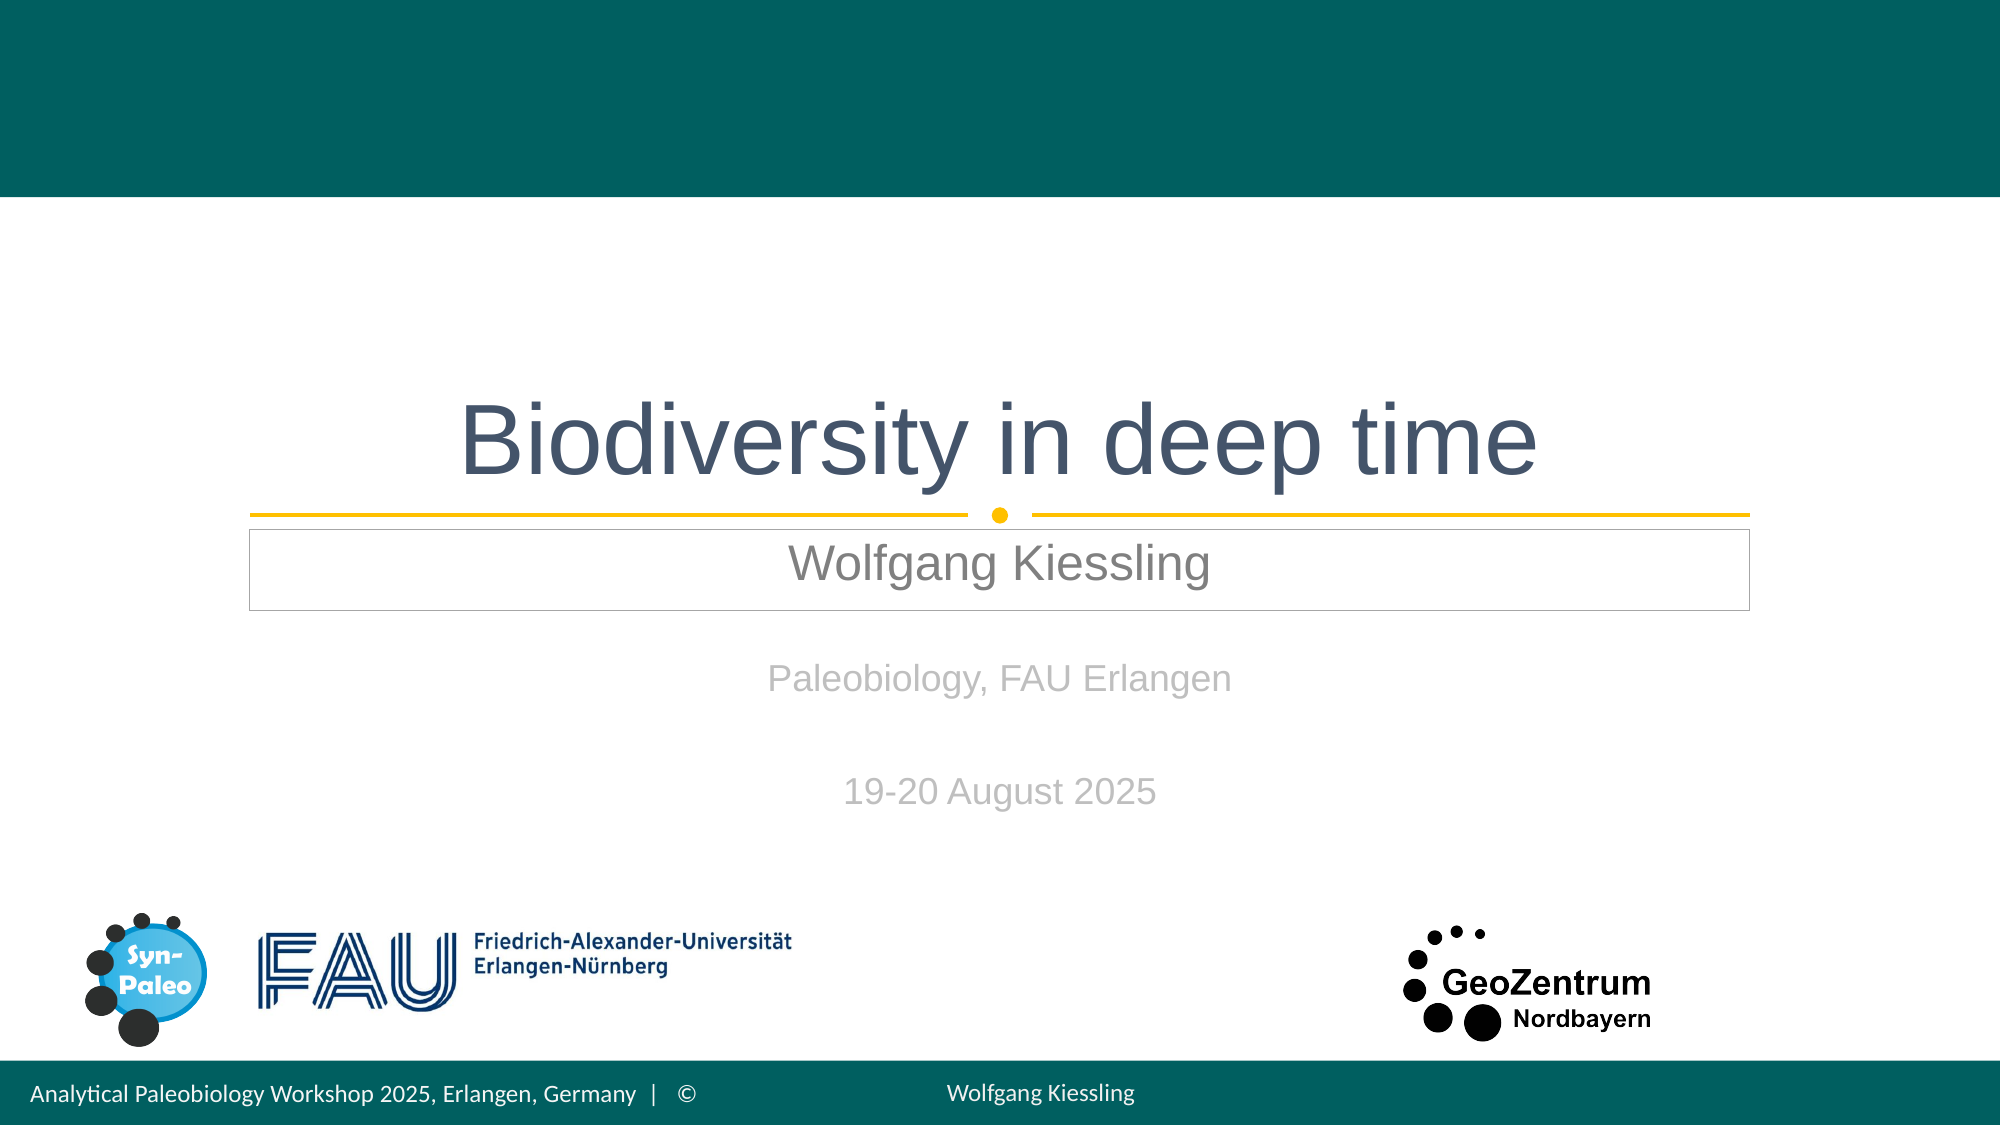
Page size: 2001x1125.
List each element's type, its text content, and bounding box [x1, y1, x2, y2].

picture [85, 913, 207, 1047]
title Biodiversity in deep time [249, 226, 1750, 504]
subtitle Wolfgang Kiessling [249, 529, 1750, 611]
list Paleobiology, FAU Erlangen [249, 651, 1750, 733]
picture [240, 913, 809, 1028]
list 19-20 August 2025 [731, 764, 1269, 846]
picture [1403, 925, 1653, 1043]
list Wolfgang Kiessling [931, 1072, 1231, 1114]
